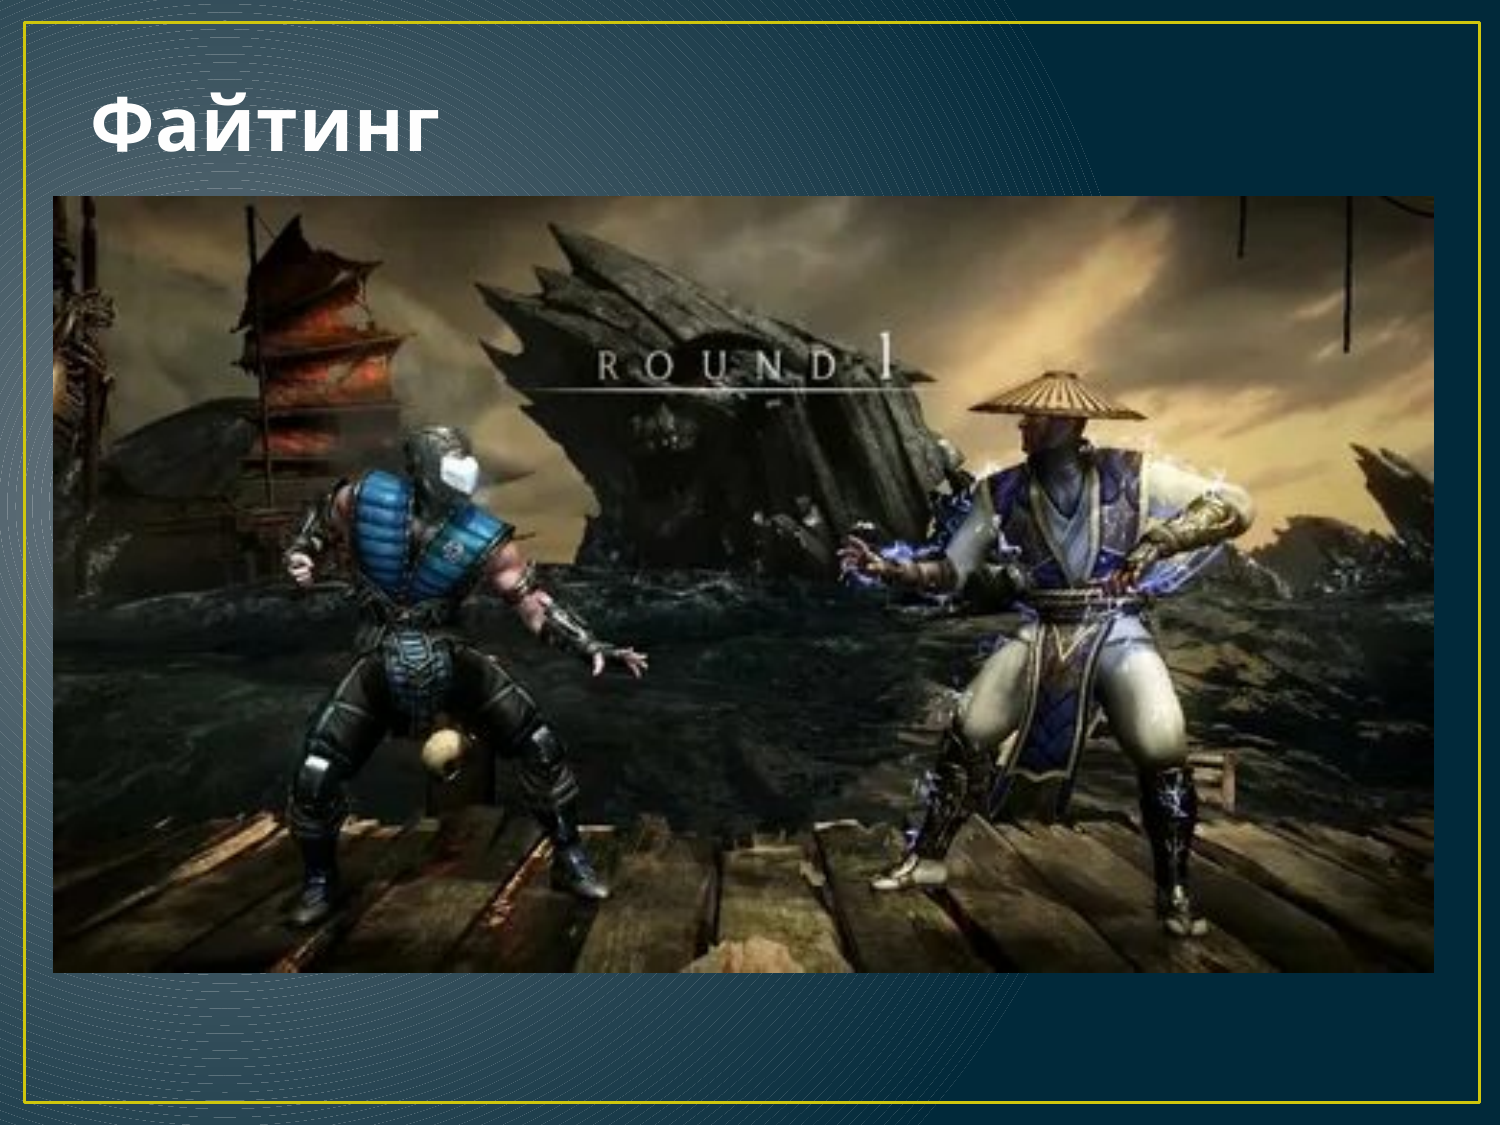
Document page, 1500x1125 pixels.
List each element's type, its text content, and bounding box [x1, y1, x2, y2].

picture [52, 190, 1433, 973]
title Файтинг [75, 66, 1425, 174]
picture [982, 978, 995, 986]
